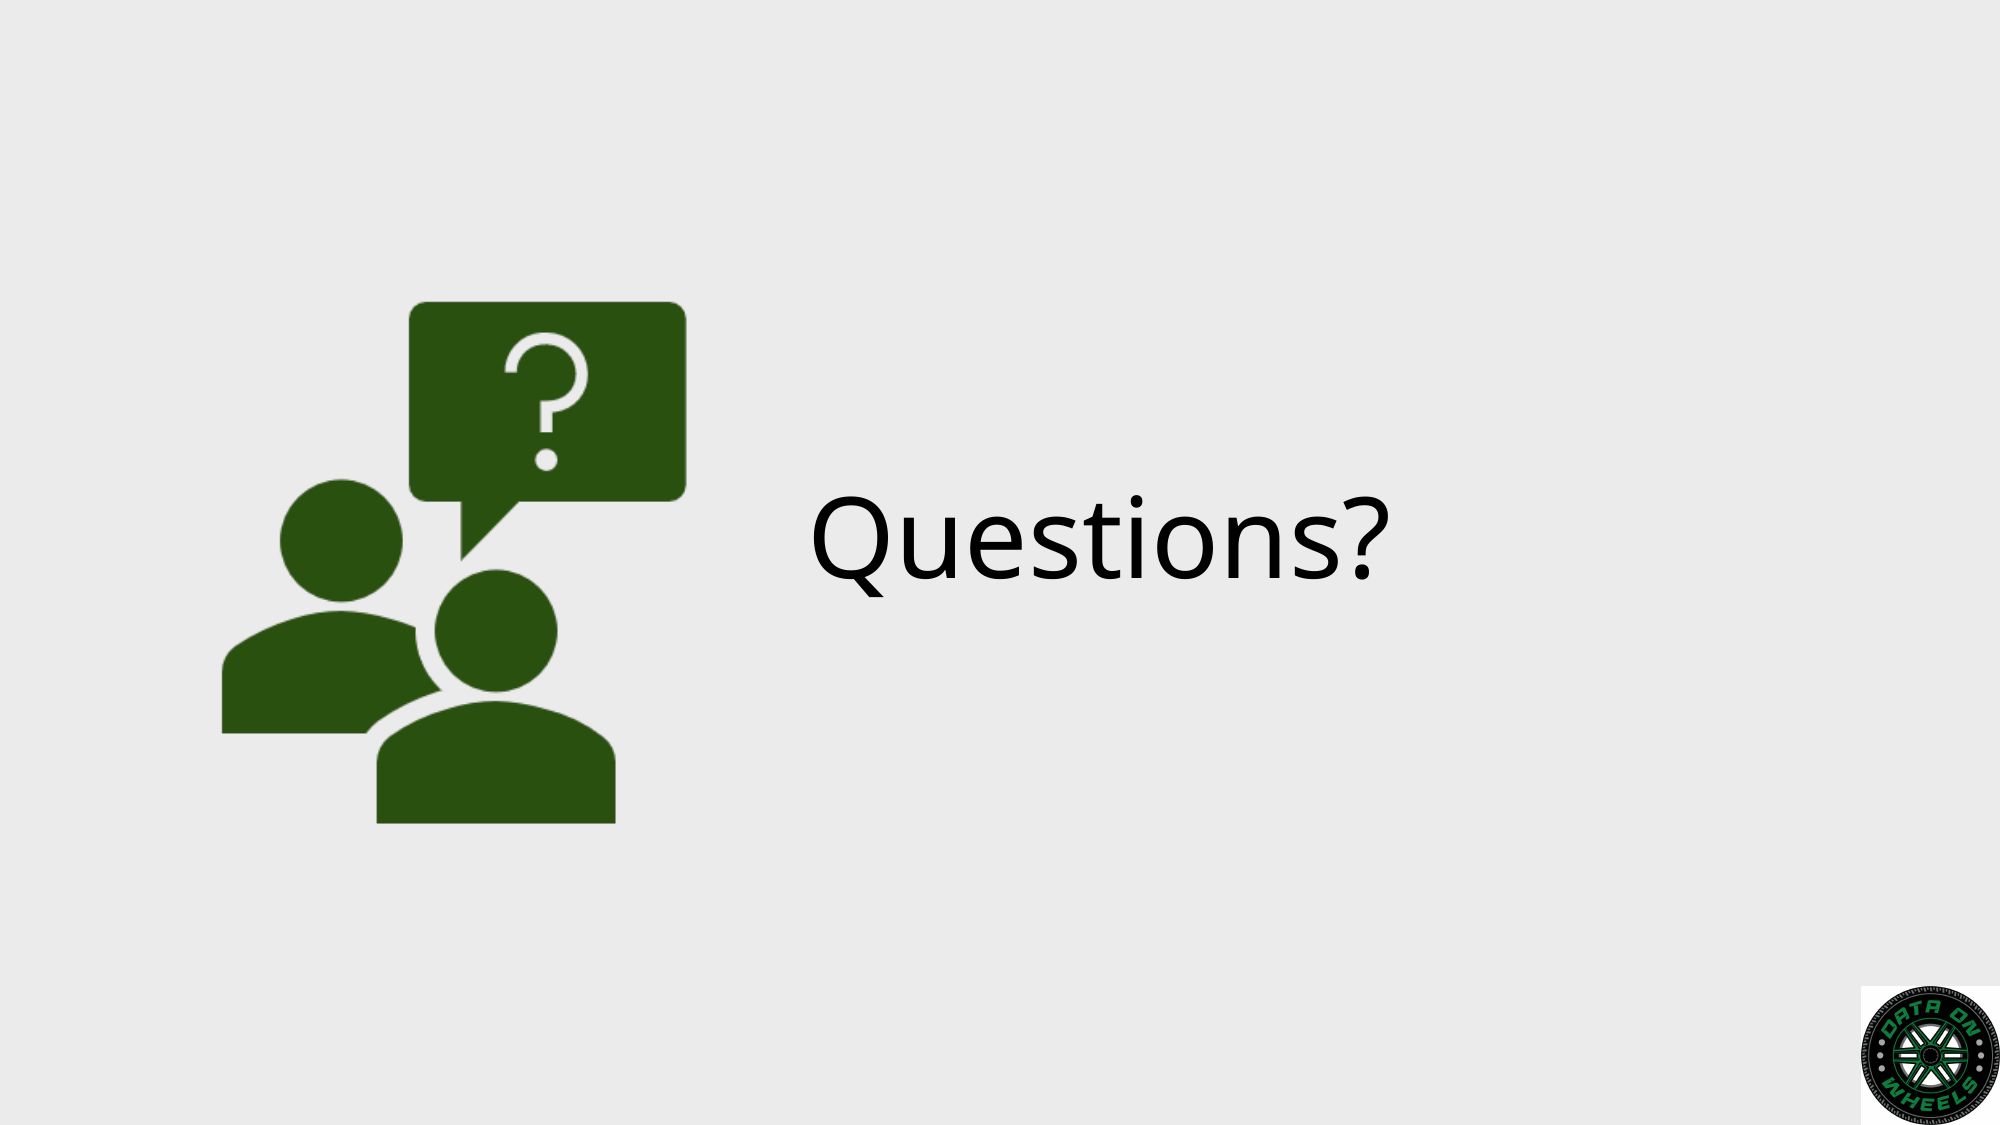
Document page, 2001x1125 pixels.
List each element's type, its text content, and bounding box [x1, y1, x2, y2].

picture [145, 254, 764, 872]
title Questions? [792, 474, 1498, 653]
picture [1861, 986, 2000, 1125]
